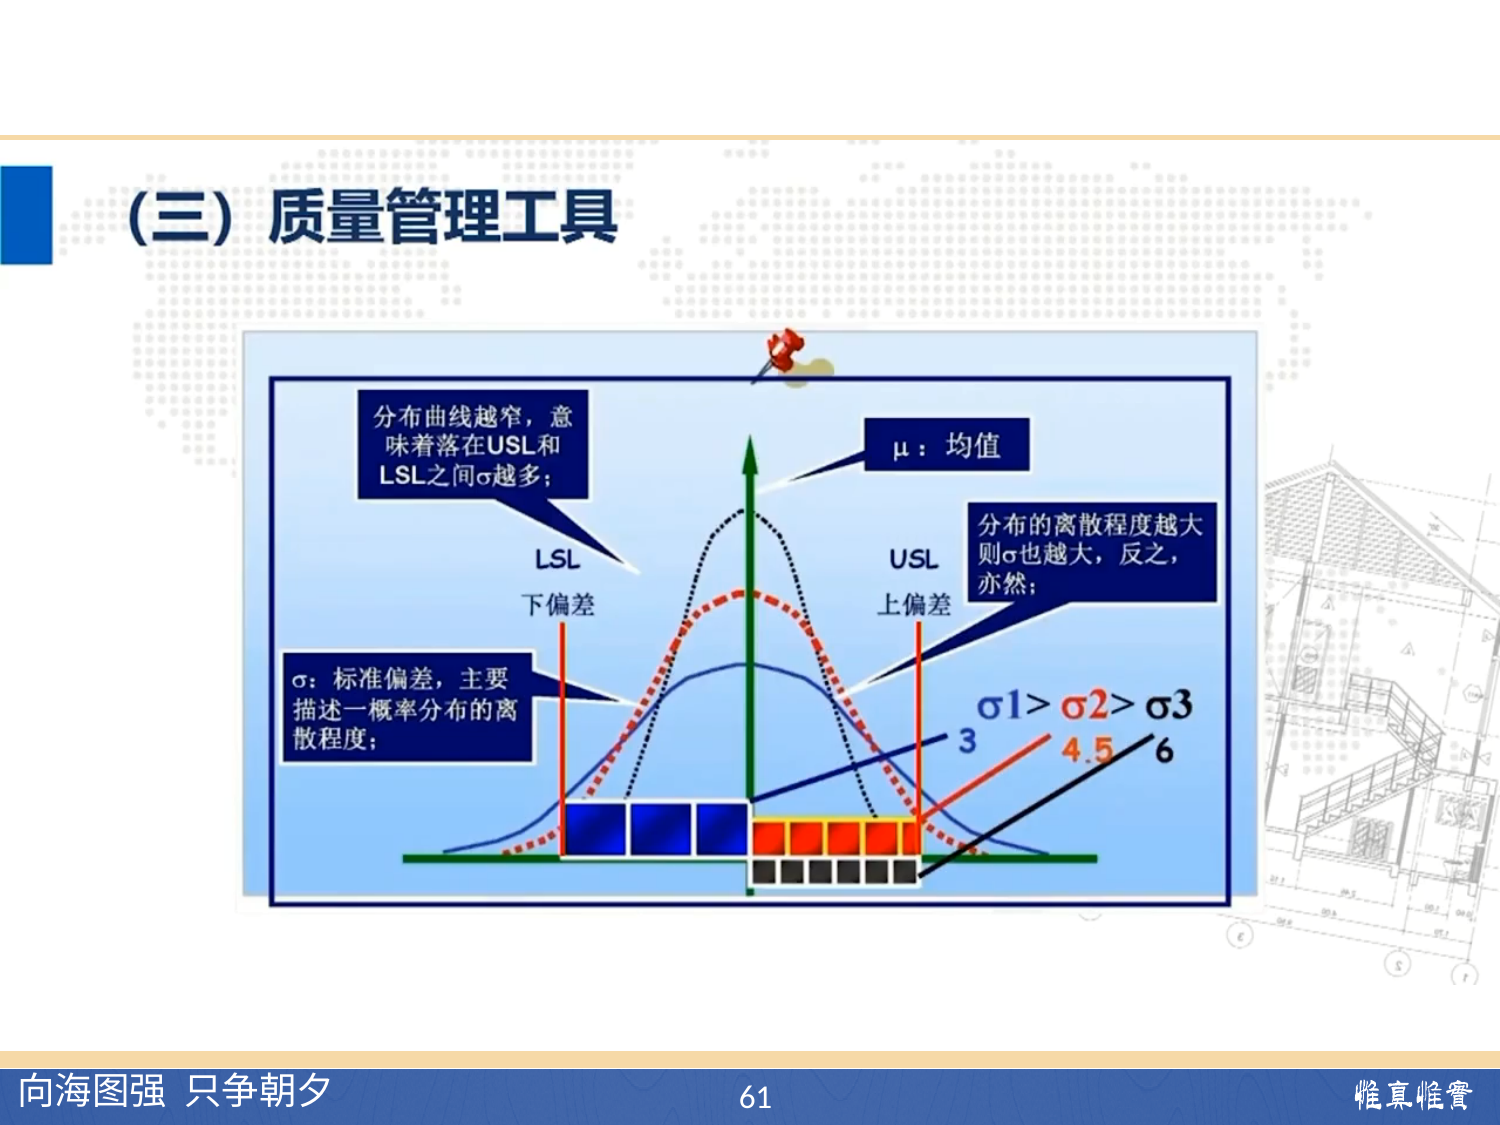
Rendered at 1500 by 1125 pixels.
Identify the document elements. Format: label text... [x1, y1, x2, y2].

picture [0, 140, 1500, 985]
slide_number 61 [586, 1065, 925, 1125]
